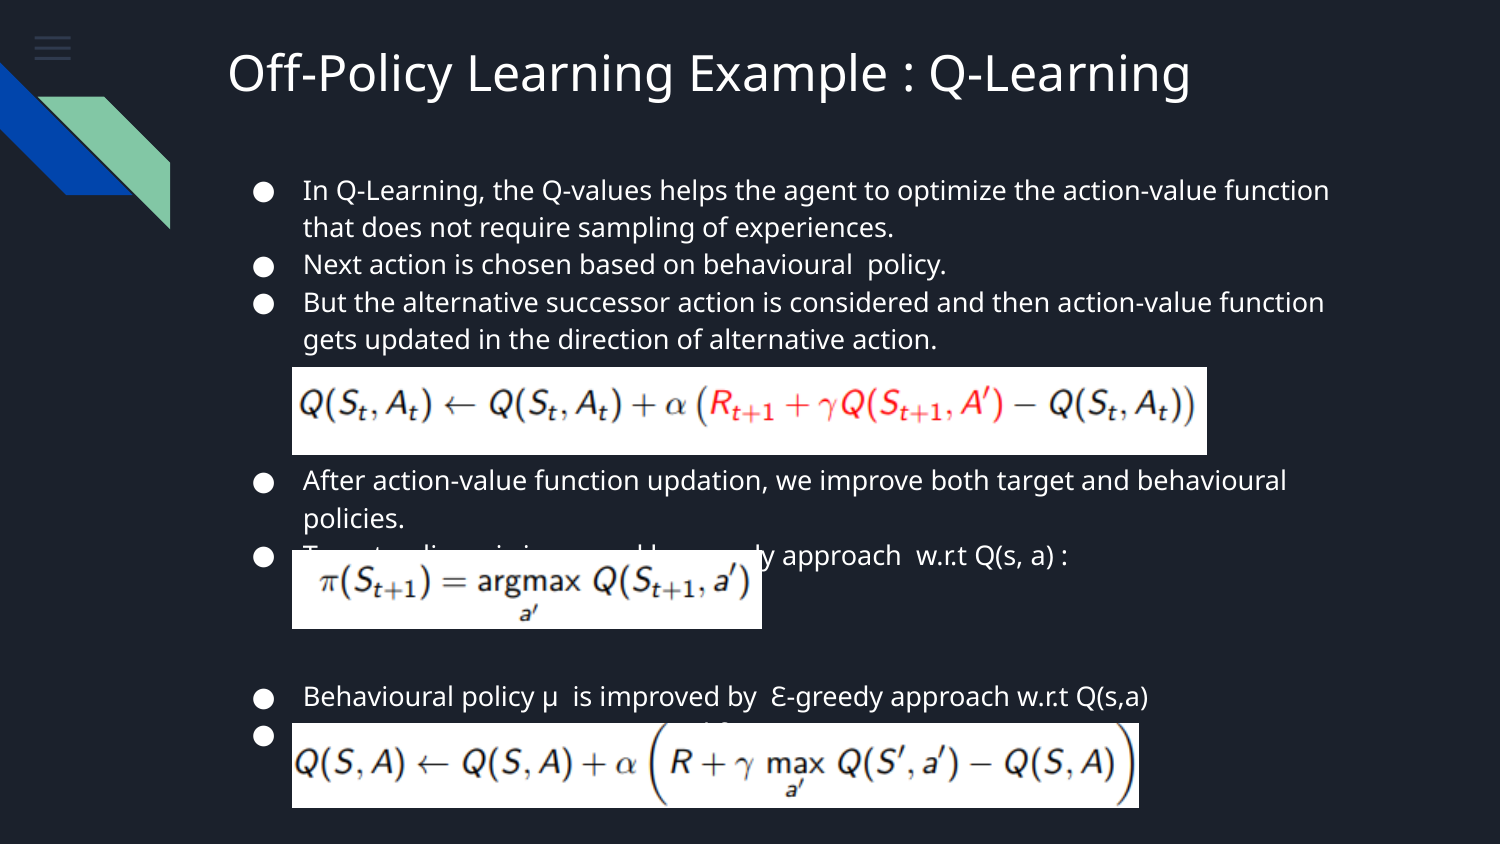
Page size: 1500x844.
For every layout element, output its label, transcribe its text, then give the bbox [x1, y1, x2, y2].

picture [292, 550, 762, 629]
title Off-Policy Learning Example : Q-Learning [212, 26, 1368, 153]
picture [292, 367, 1208, 456]
list In Q-Learning, the Q-values helps the agent to optimize the action-value function that does not require sampling of experiences. Next action is chosen based on behavioural policy. But the alternative successor action is considered and then action-value function gets updated in the direction of alternative action. After action-value function updation, we improve both target and behavioural policies. Target policy π is improved by greedy approach w.r.t Q(s, a) : Behavioural policy µ is improved by Ɛ-greedy approach w.r.t Q(s,a) Hence Q-Learning’s target simplifies to: [212, 153, 1368, 822]
picture [292, 723, 1139, 809]
